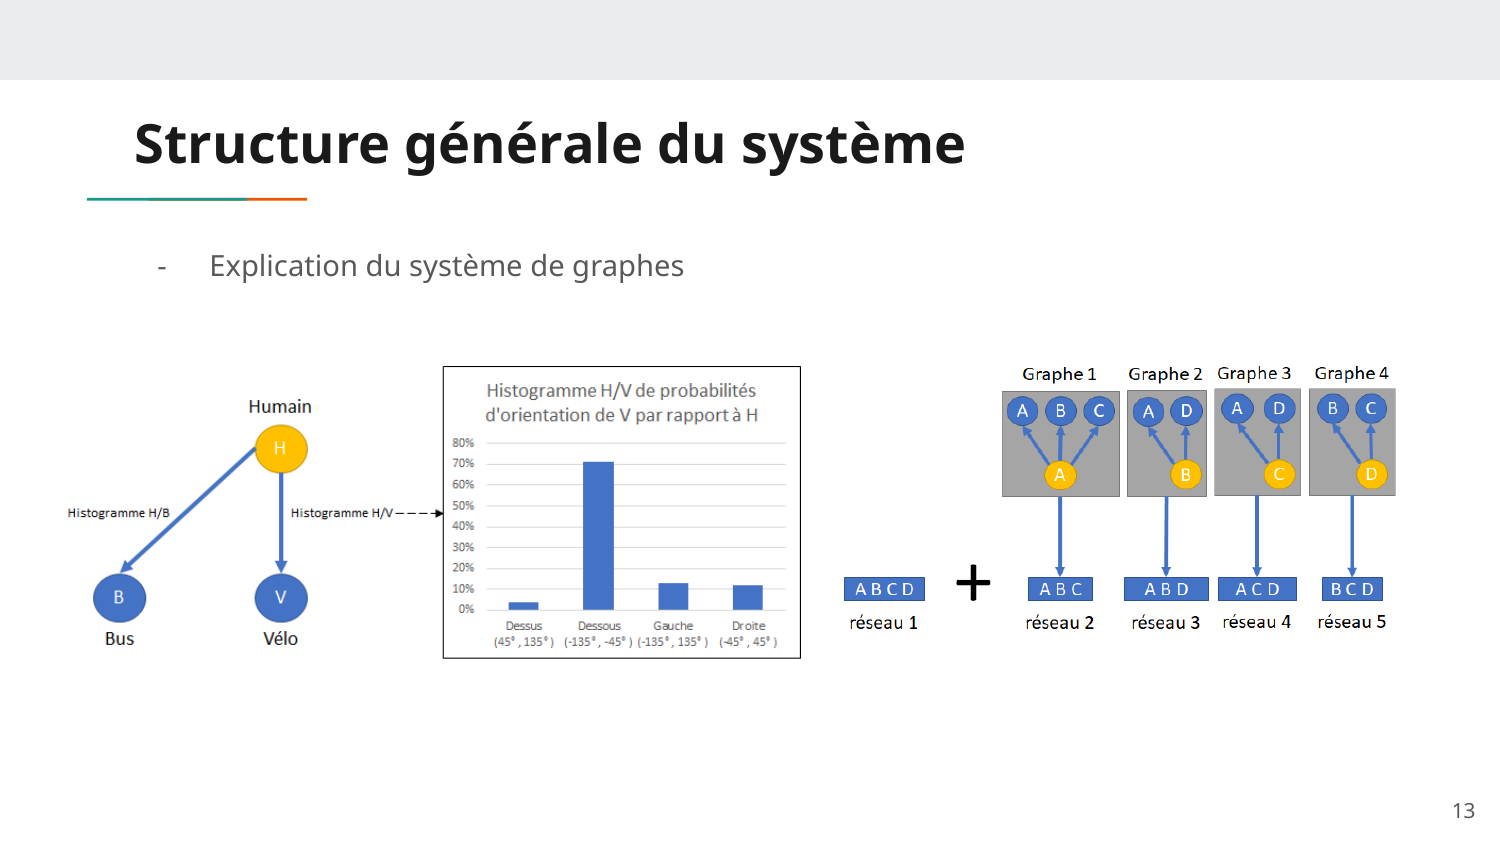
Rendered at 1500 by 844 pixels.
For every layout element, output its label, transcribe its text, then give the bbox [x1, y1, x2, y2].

picture [58, 365, 802, 663]
list Explication du système de graphes [119, 227, 1069, 292]
picture [836, 353, 1401, 676]
title Structure générale du système [119, 94, 1381, 183]
slide_number ‹#› [1400, 779, 1491, 844]
